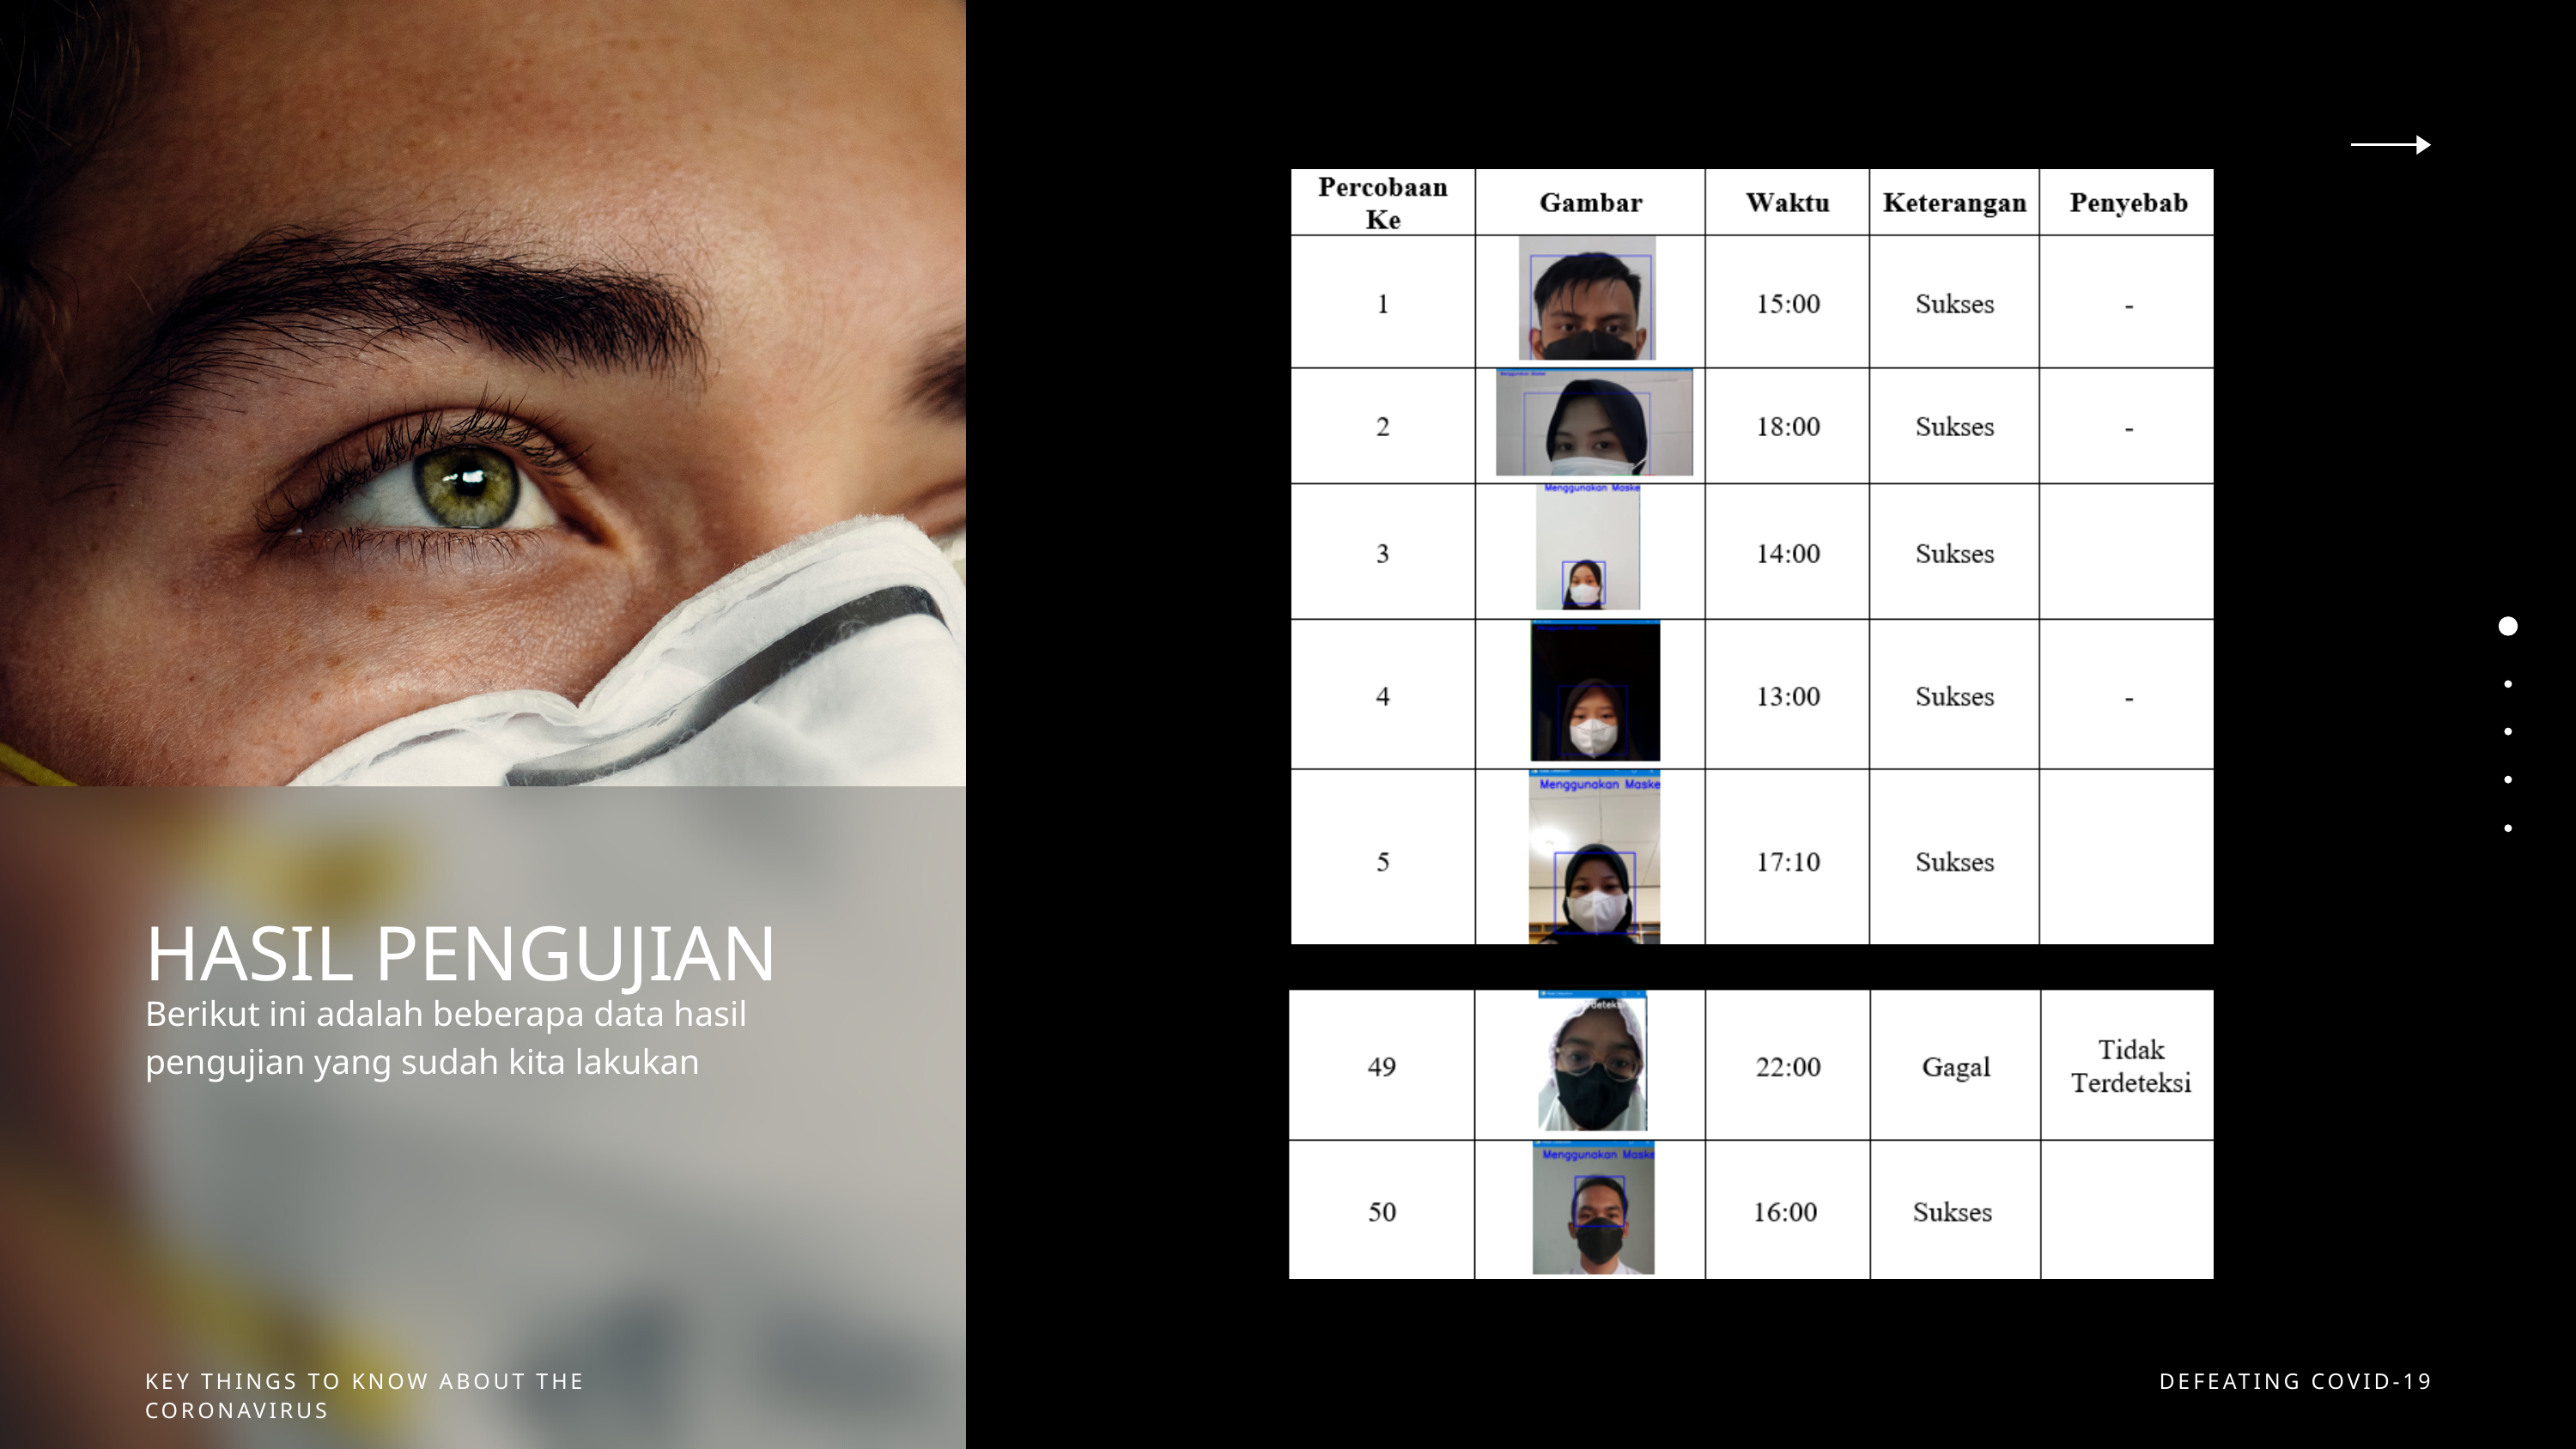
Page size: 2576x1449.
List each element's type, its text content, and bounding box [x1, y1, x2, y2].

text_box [2350, 134, 2432, 155]
picture [1287, 989, 2215, 1280]
text_box DEFEATING COVID-19 [2020, 1363, 2432, 1394]
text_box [2498, 615, 2518, 833]
picture [1291, 169, 2215, 945]
picture [0, 0, 967, 1449]
